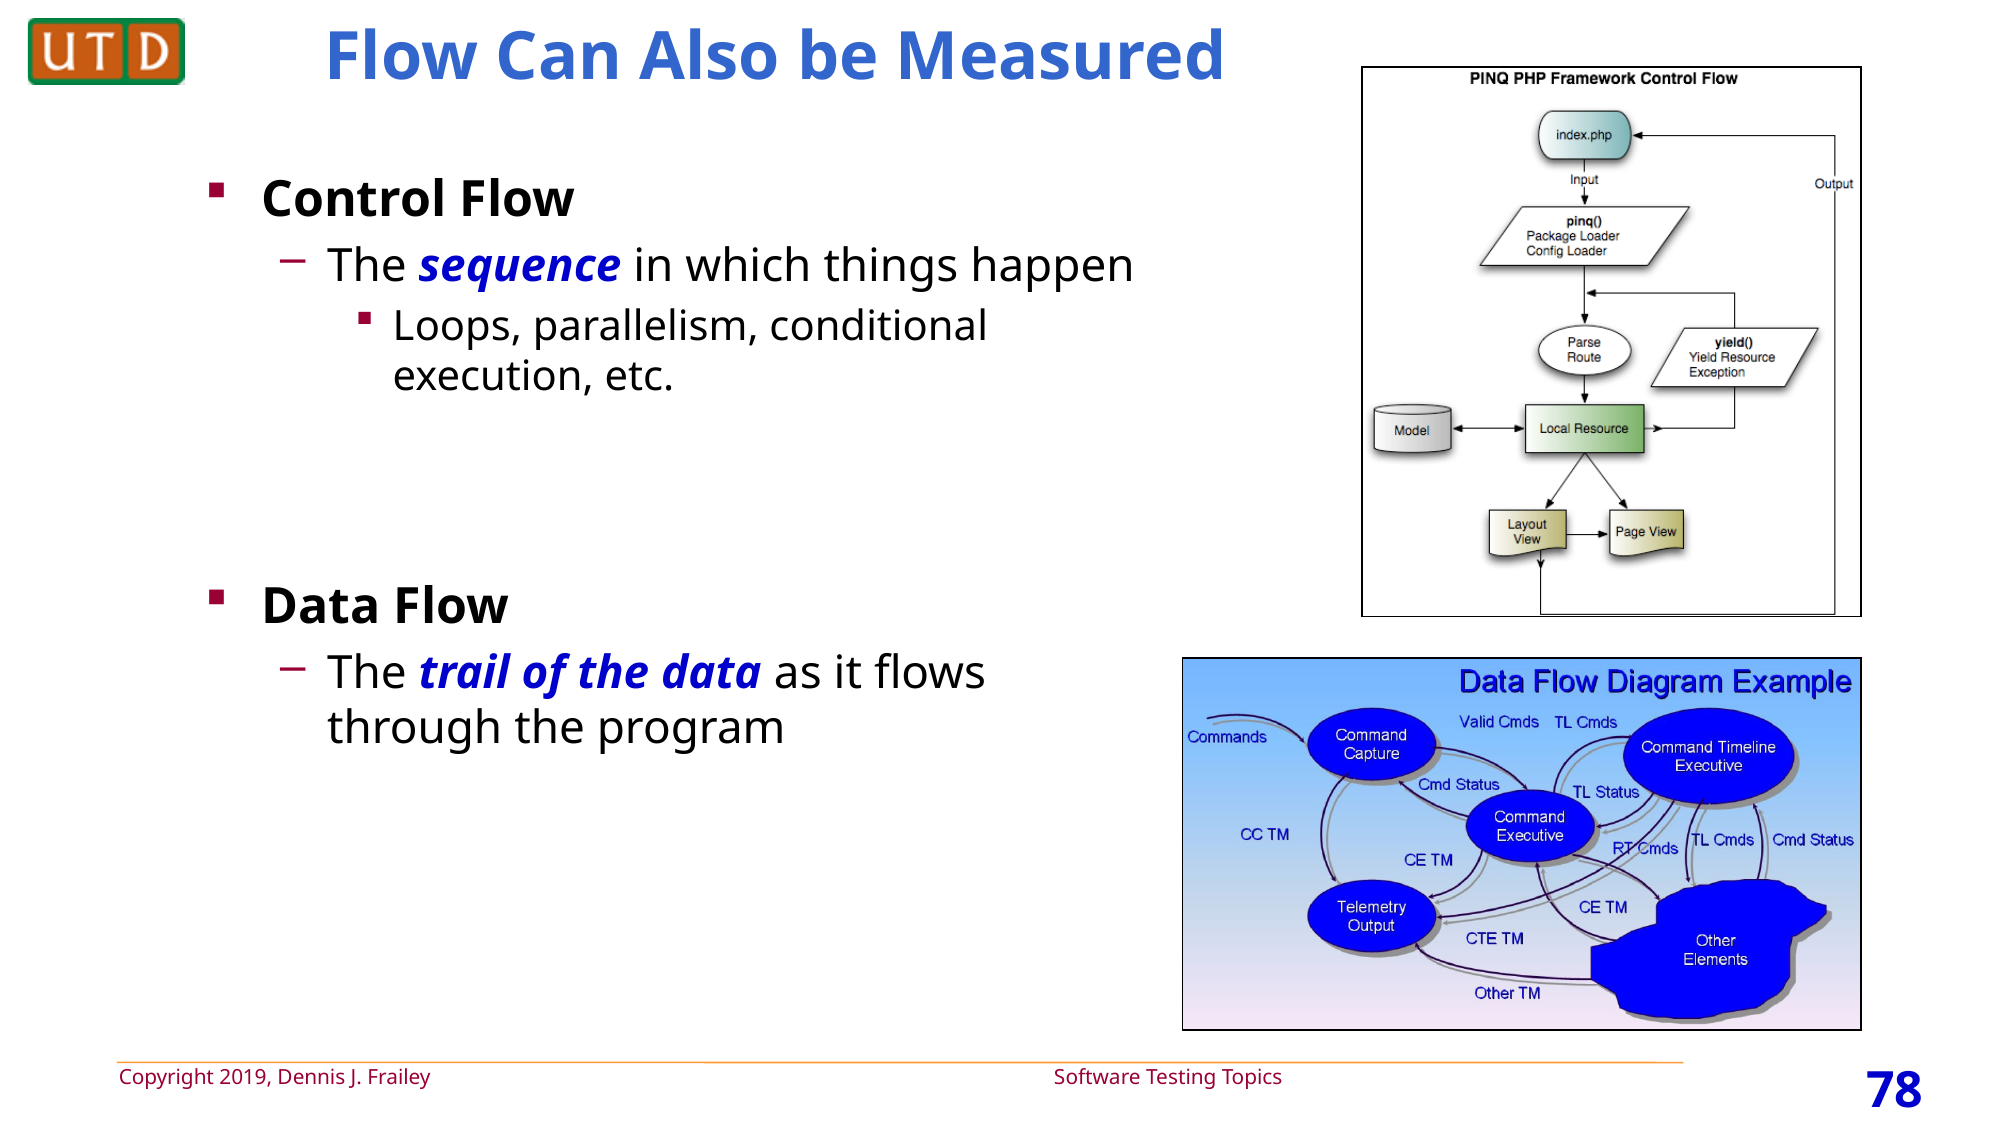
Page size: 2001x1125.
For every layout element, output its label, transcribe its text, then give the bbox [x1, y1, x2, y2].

picture [1362, 67, 1861, 617]
picture [27, 18, 185, 85]
title Flow Can Also be Measured [209, 24, 1342, 81]
picture [1182, 658, 1861, 1030]
list Control Flow The sequence in which things happen Loops, parallelism, conditional execution, etc. Data Flow The trail of the data as it flows through the program [190, 158, 1166, 907]
